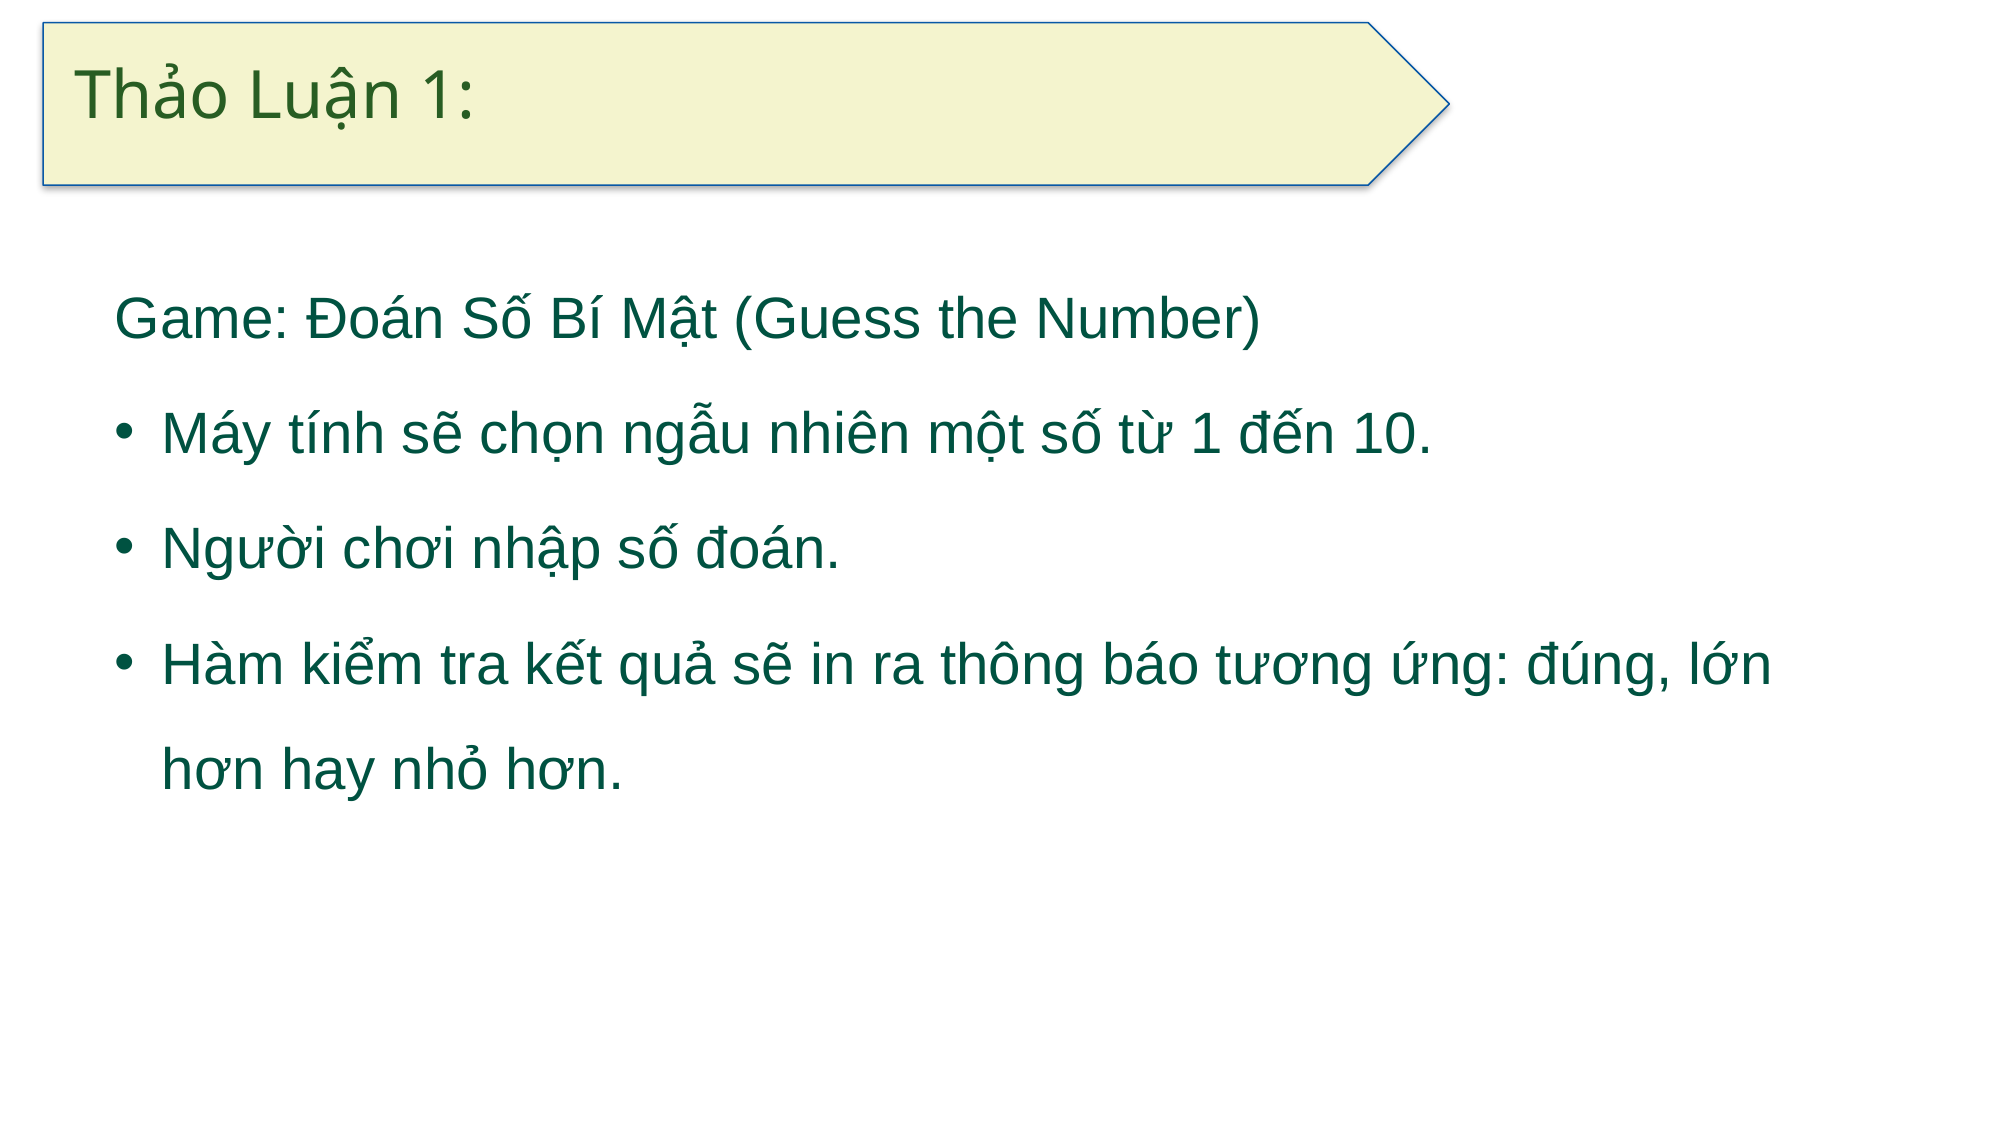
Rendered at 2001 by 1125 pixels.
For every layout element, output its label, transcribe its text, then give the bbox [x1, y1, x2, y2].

title Thảo Luận 1: [66, 41, 1867, 143]
text_box Game: Đoán Số Bí Mật (Guess the Number) Máy tính sẽ chọn ngẫu nhiên một số từ 1 đến 10. Người chơi nhập số đoán. Hàm kiểm tra kết quả sẽ in ra thông báo tương ứng: đúng, lớn hơn hay nhỏ hơn. [107, 237, 1893, 809]
text_box [43, 22, 1411, 186]
